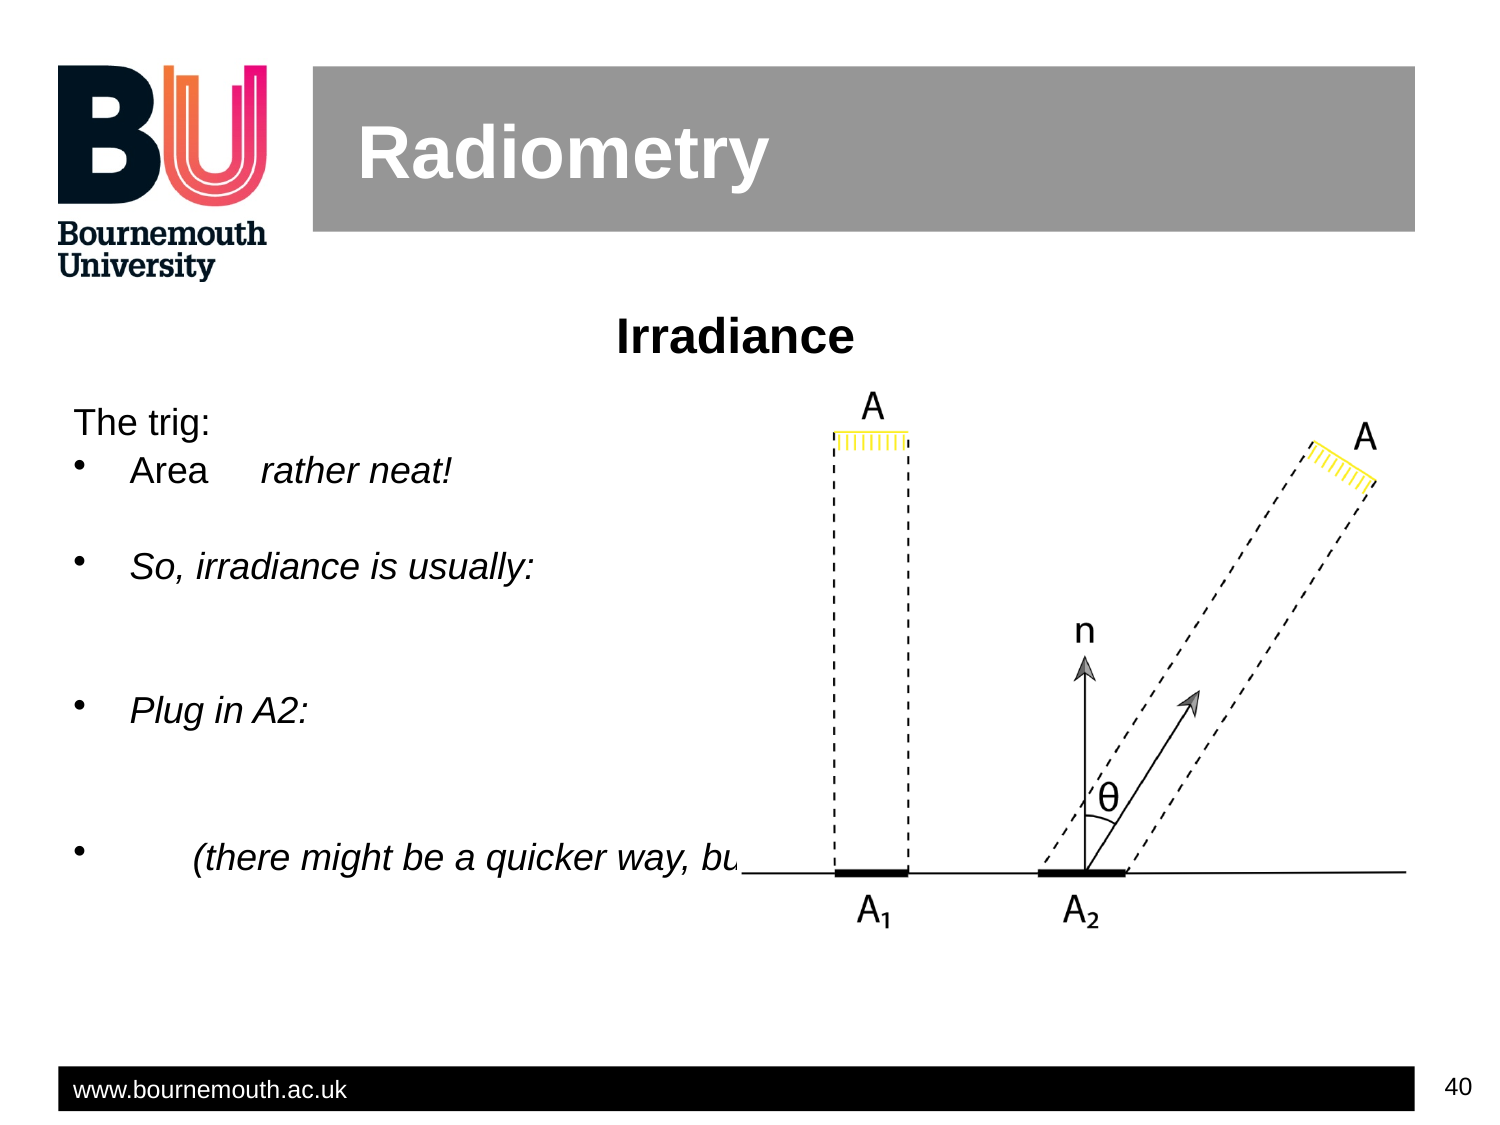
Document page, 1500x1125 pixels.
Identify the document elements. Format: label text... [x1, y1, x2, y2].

title Radiometry [312, 66, 1416, 232]
picture [737, 387, 1413, 931]
picture [58, 58, 274, 282]
